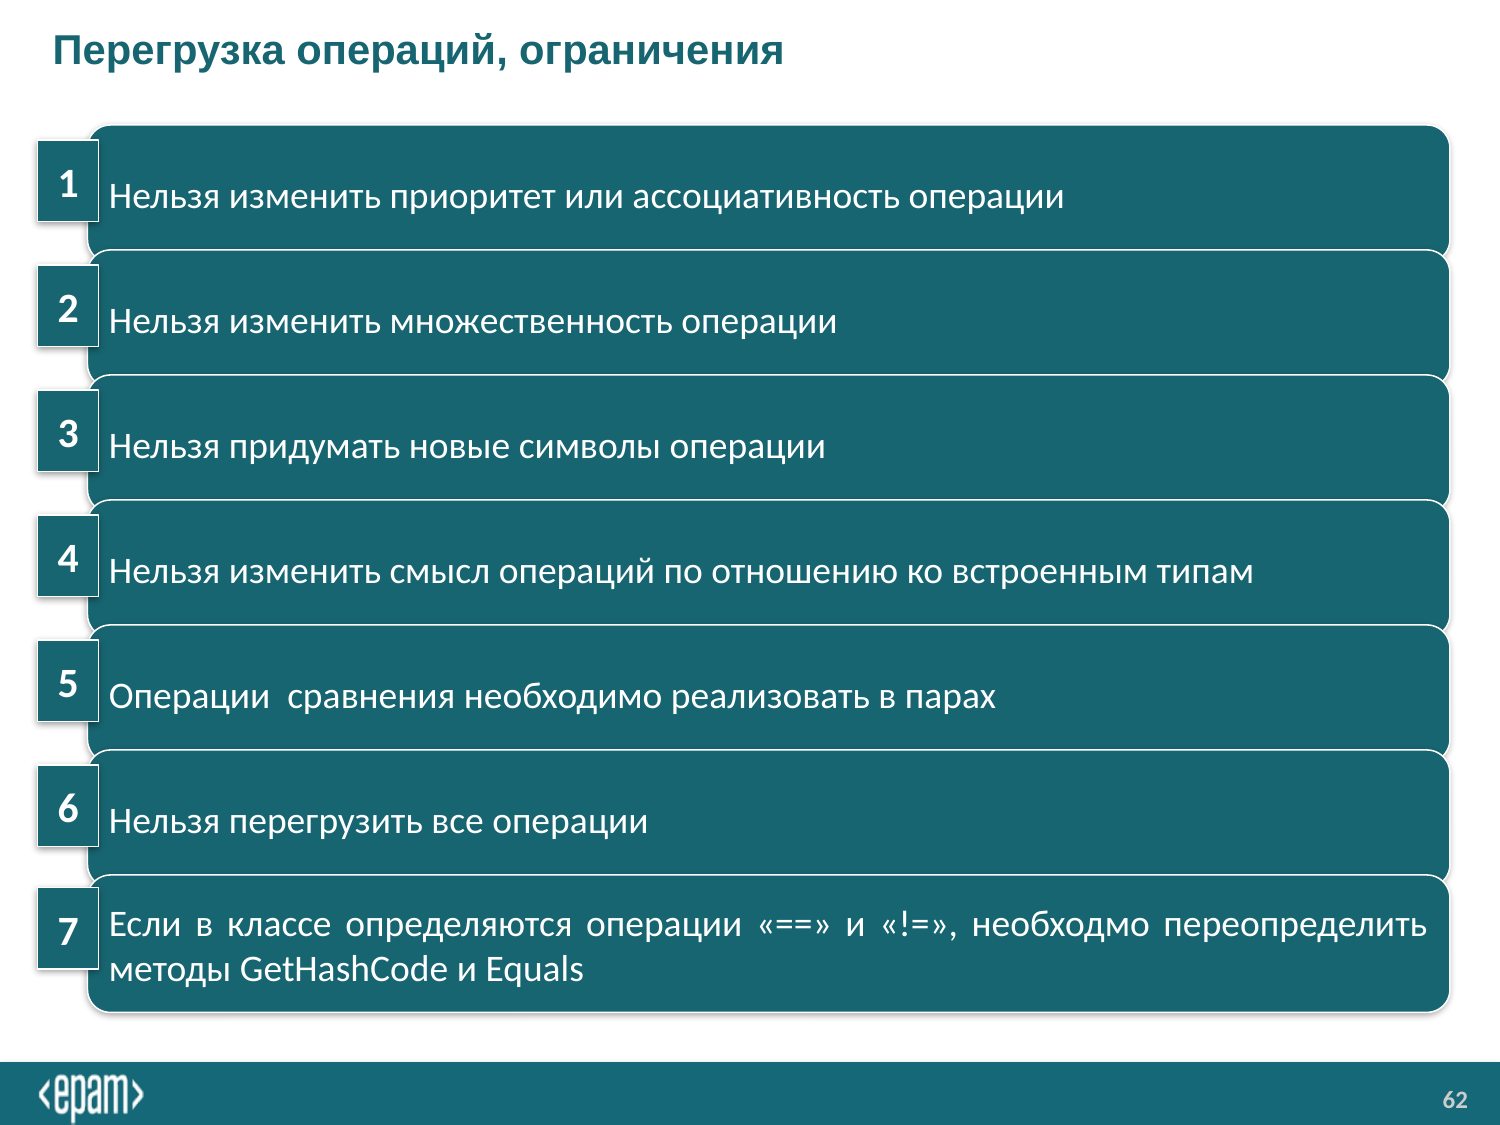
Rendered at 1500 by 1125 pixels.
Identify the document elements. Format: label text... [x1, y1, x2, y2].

text_box Нельзя перегрузить все операции [86, 749, 1451, 880]
text_box 1 [37, 139, 99, 222]
text_box Нельзя изменить множественность операции [86, 249, 1451, 380]
text_box Нельзя придумать новые символы операции [86, 374, 1451, 505]
text_box Нельзя изменить приоритет или ассоциативность операции [86, 124, 1451, 255]
text_box Операции сравнения необходимо реализовать в парах [86, 624, 1451, 755]
text_box 6 [37, 764, 99, 847]
text_box 5 [37, 639, 99, 722]
text_box 2 [37, 264, 99, 347]
title Перегрузка операций, ограничения [0, 0, 1500, 95]
text_box 4 [37, 514, 99, 597]
text_box 7 [37, 887, 99, 970]
text_box Если в классе определяются операции «==» и «!=», необходмо переопределить методы GetHashCode и Equals [86, 874, 1451, 1014]
text_box 3 [37, 389, 99, 472]
picture [38, 1074, 144, 1125]
text_box Нельзя изменить смысл операций по отношению ко встроенным типам [86, 499, 1451, 630]
